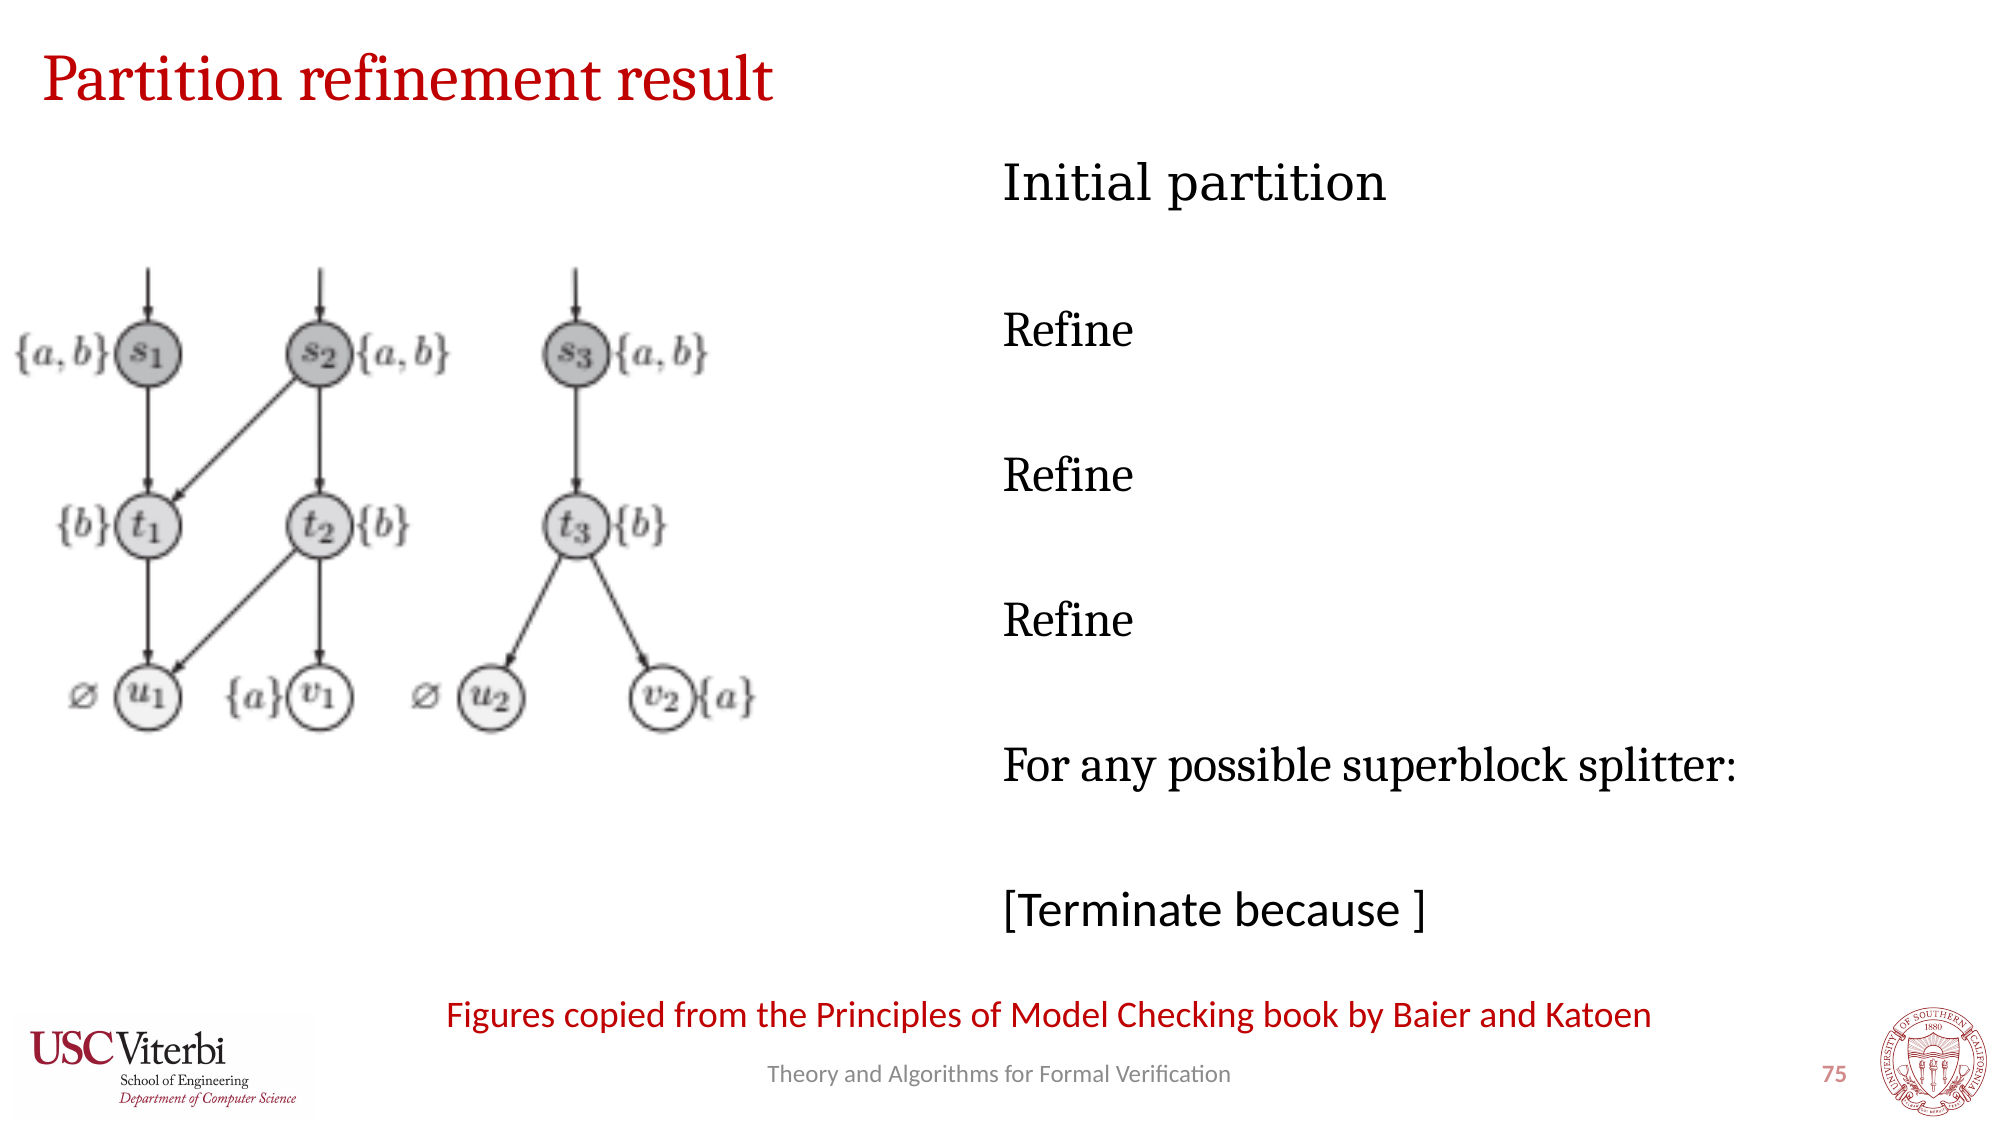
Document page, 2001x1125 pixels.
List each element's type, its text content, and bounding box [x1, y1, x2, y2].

picture [13, 220, 761, 784]
text_box Figures copied from the Principles of Model Checking book by Baier and Katoen [431, 982, 1669, 1043]
footer Theory and Algorithms for Formal Verification [662, 1042, 1338, 1103]
picture [1879, 1002, 1988, 1119]
slide_number 75 [1684, 1042, 1863, 1103]
title Partition refinement result [27, 18, 1819, 141]
picture [12, 1014, 316, 1119]
